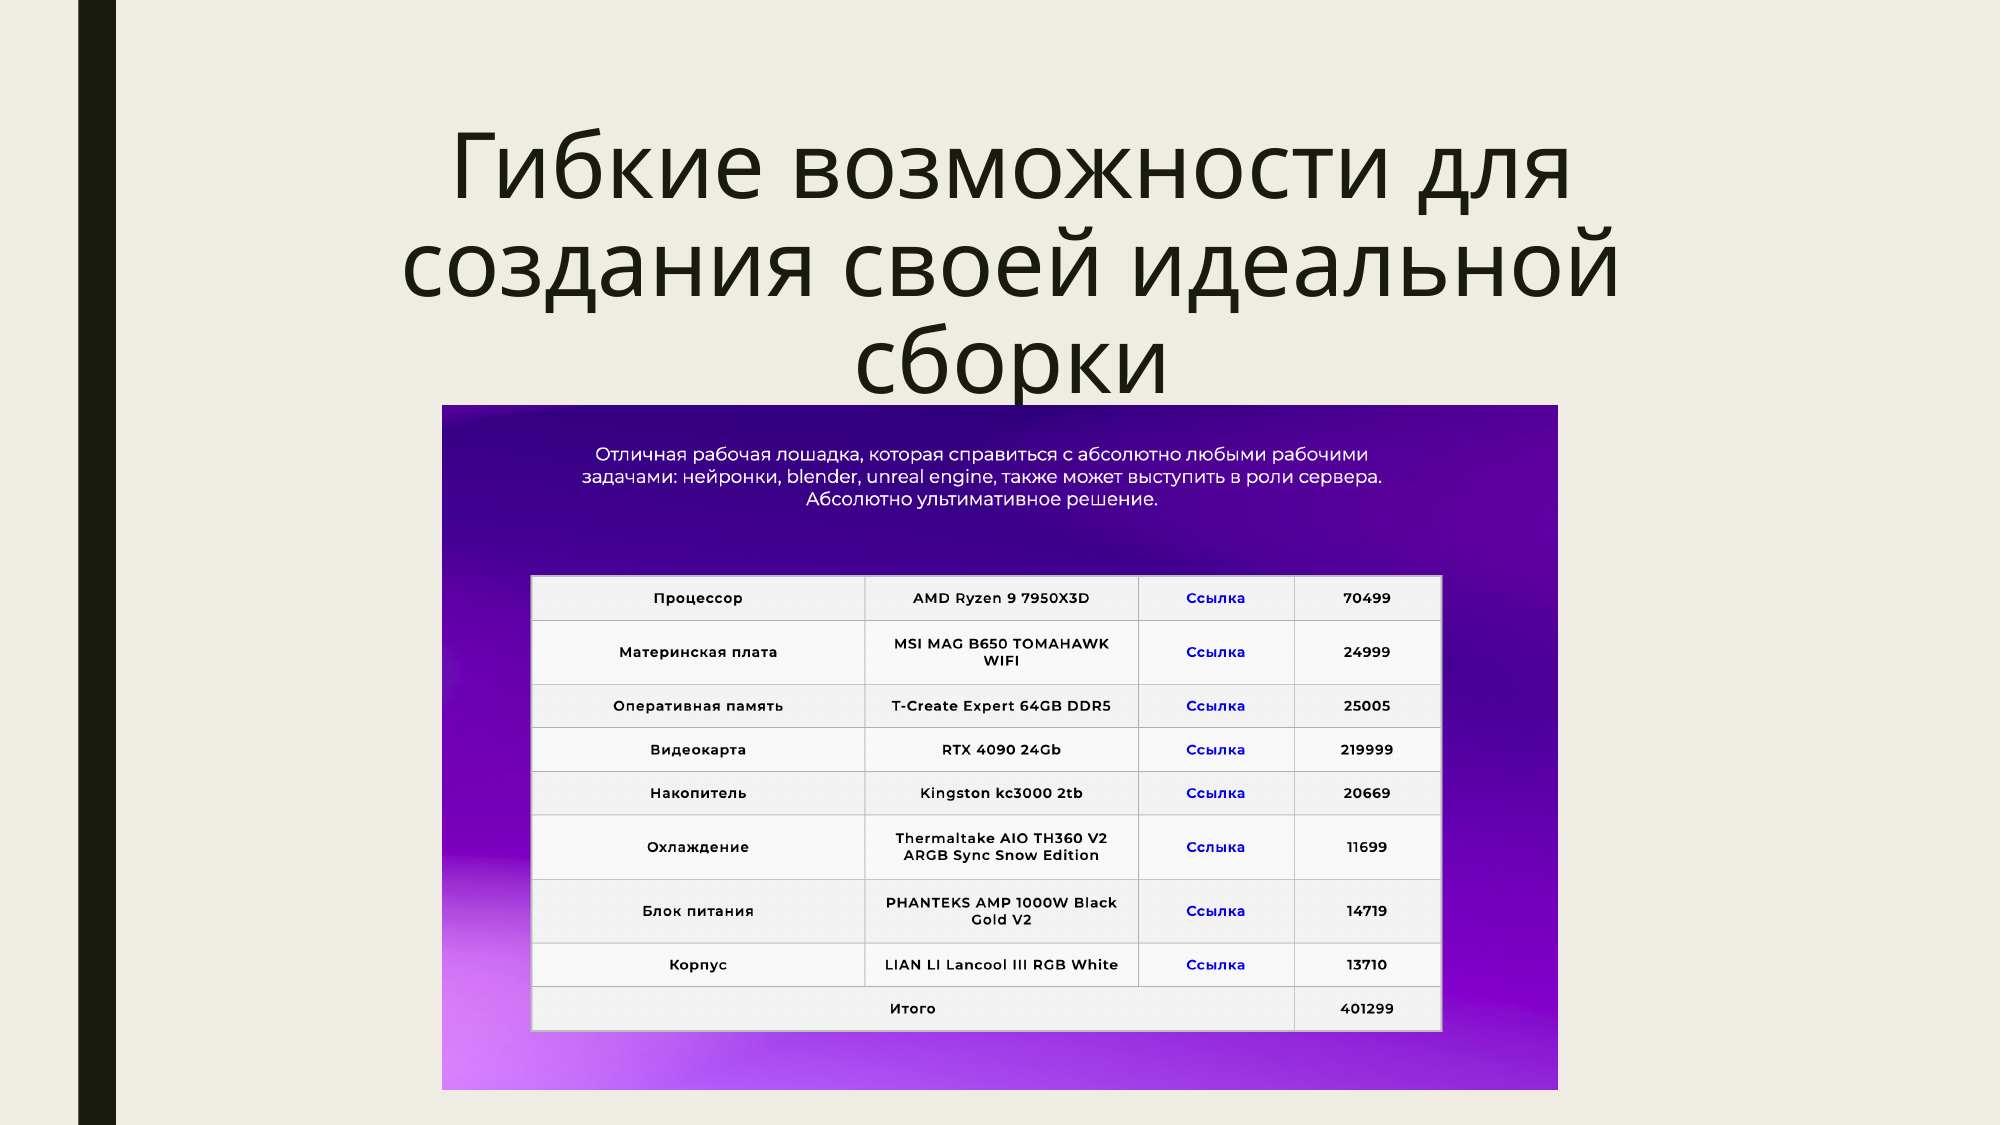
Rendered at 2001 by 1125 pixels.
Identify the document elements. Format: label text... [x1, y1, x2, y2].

title Гибкие возможности для создания своей идеальной сборки [225, 112, 1800, 357]
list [442, 405, 1558, 1090]
